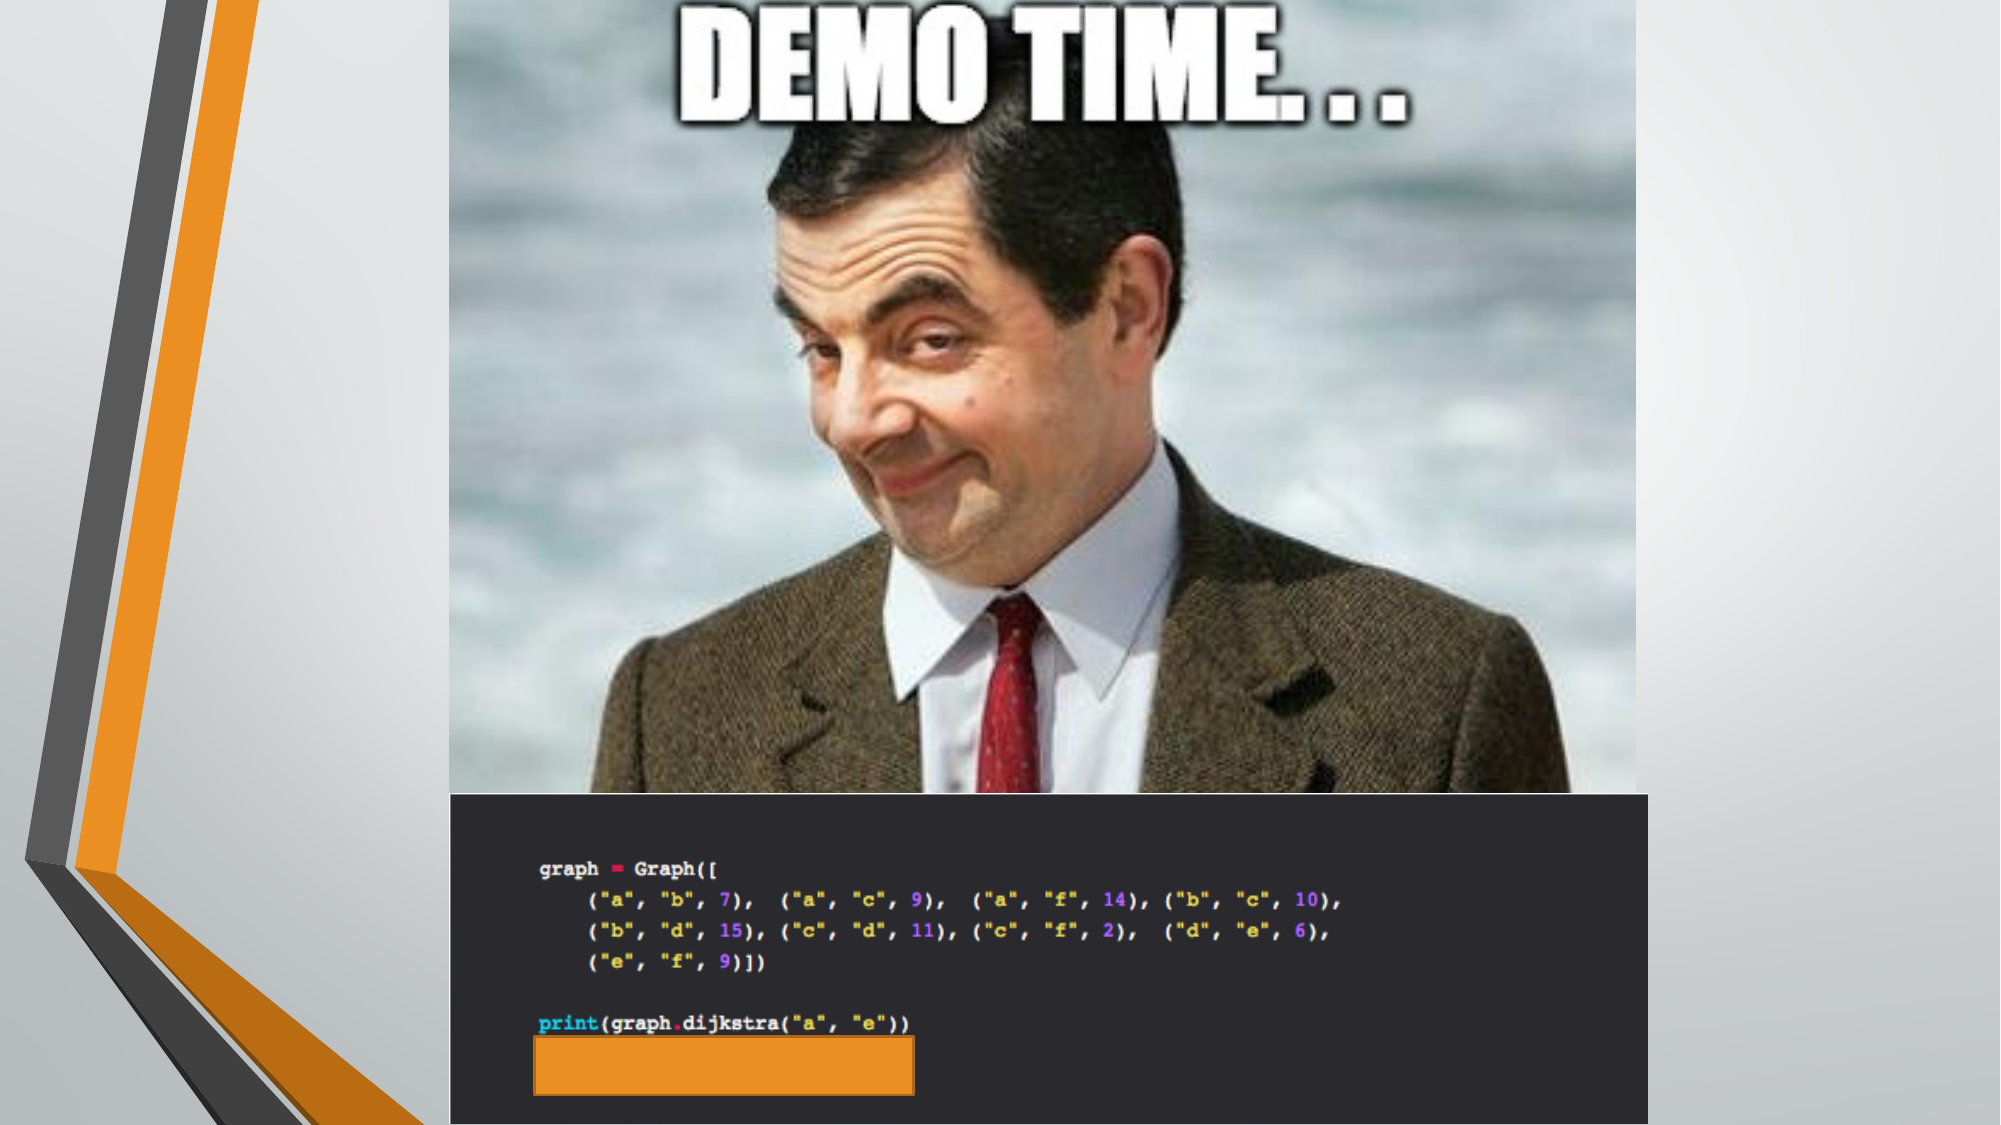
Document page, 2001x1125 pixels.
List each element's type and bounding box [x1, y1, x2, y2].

picture [449, 0, 1648, 1125]
